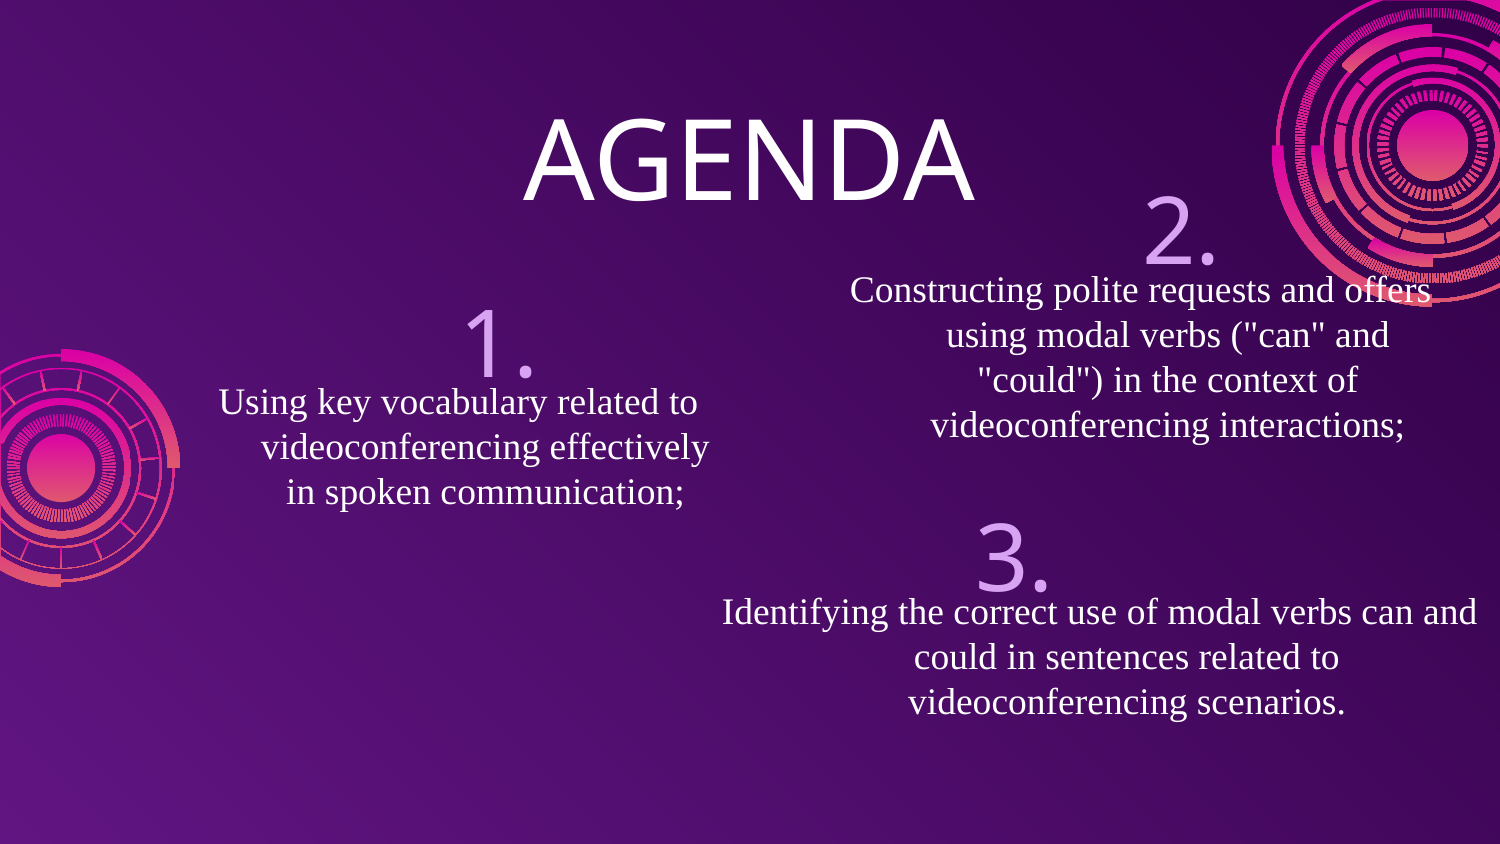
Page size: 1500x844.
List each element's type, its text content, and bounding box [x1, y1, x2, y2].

subtitle Identifying the correct use of modal verbs can and could in sentences related to videoconferencing scenarios. [679, 603, 1500, 771]
title 2. [1096, 161, 1268, 292]
subtitle 1. [281, 311, 697, 362]
title 3. [929, 505, 1101, 602]
title AGENDA [101, 72, 1399, 167]
subtitle Using key vocabulary related to videoconferencing effectively in spoken communication; [168, 362, 728, 464]
subtitle Constructing polite requests and offers using modal verbs ("can" and "could") in the context of videoconferencing interactions; [811, 311, 1450, 464]
